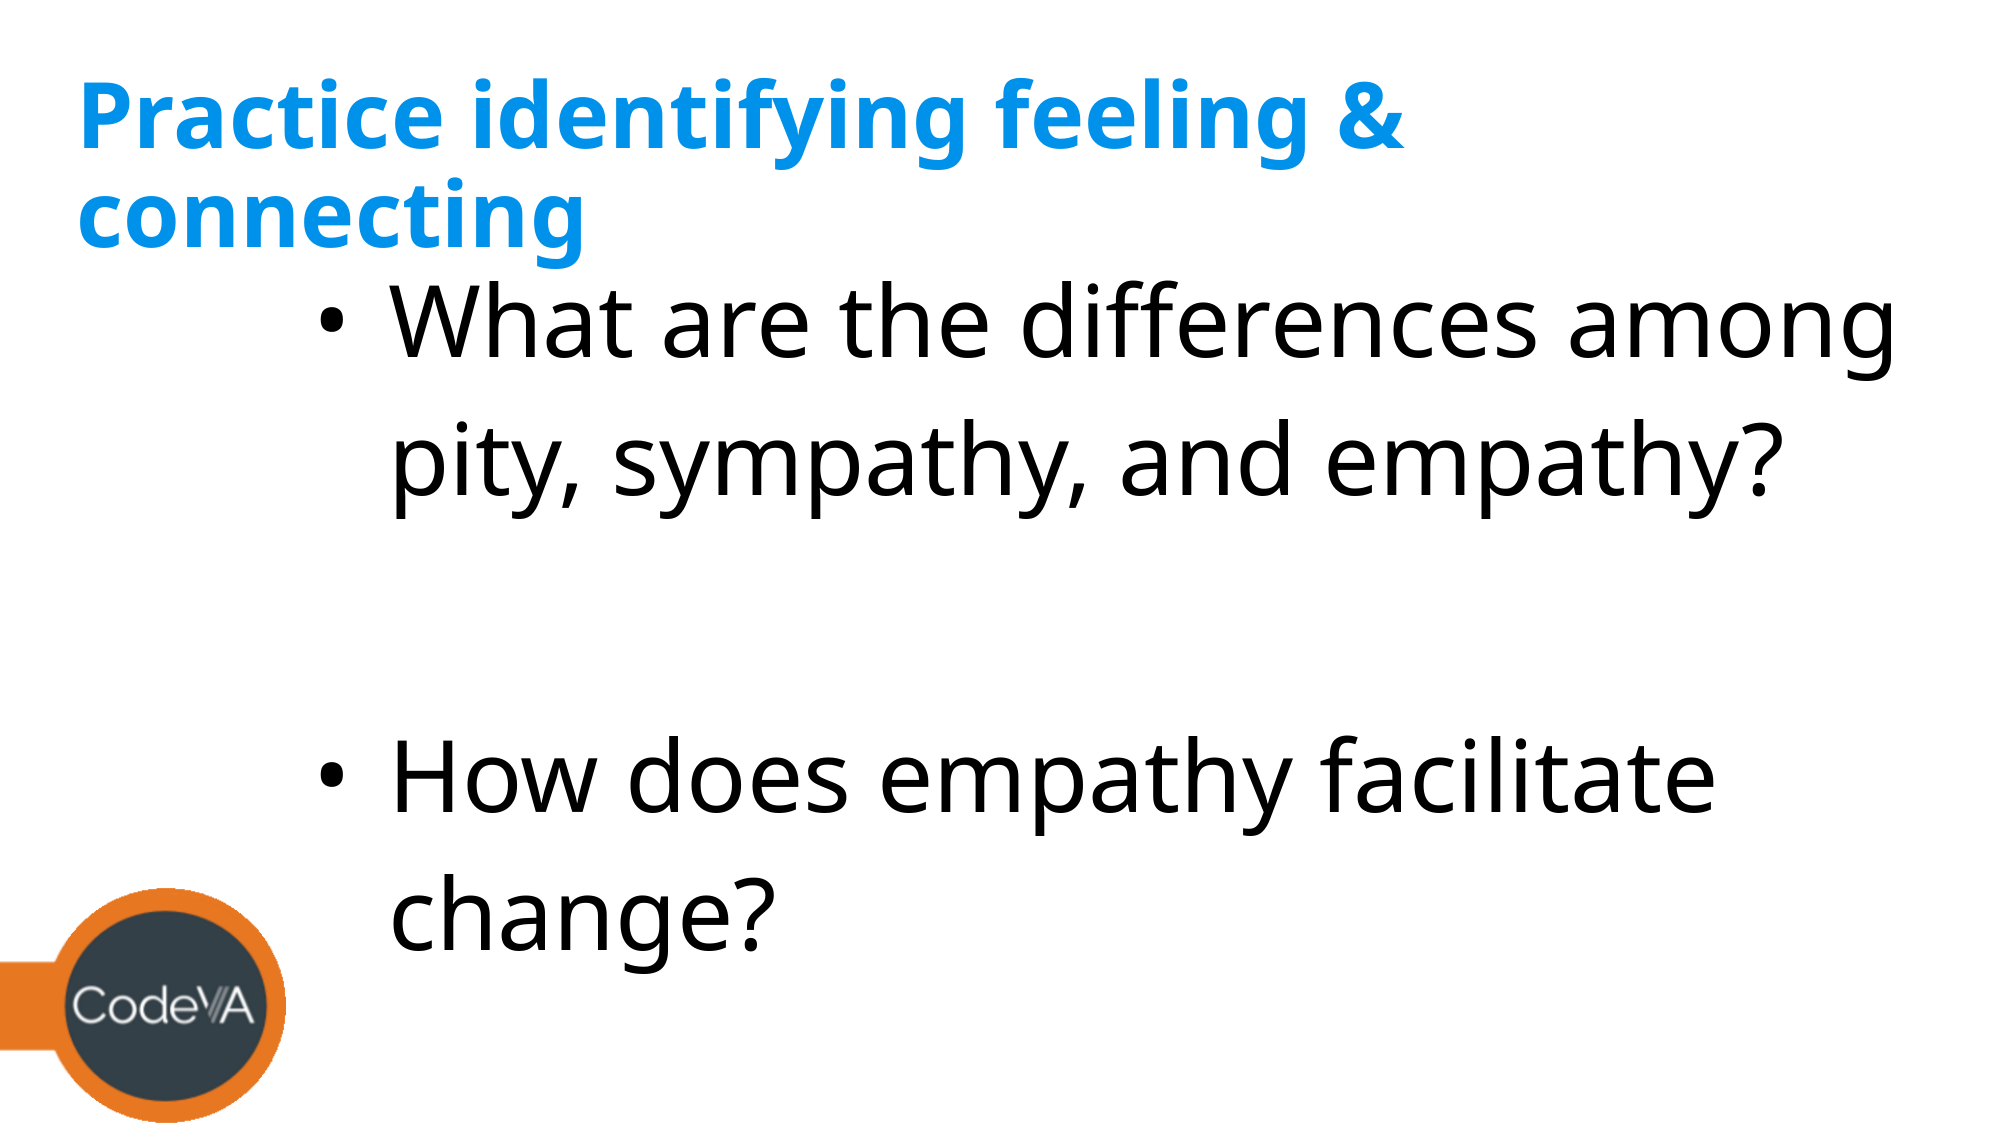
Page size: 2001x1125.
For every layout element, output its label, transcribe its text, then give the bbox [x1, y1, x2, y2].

list What are the differences among pity, sympathy, and empathy? How does empathy facilitate change? [298, 224, 1960, 1082]
title Practice identifying feeling & connecting [61, 59, 1947, 278]
picture [0, 885, 286, 1125]
